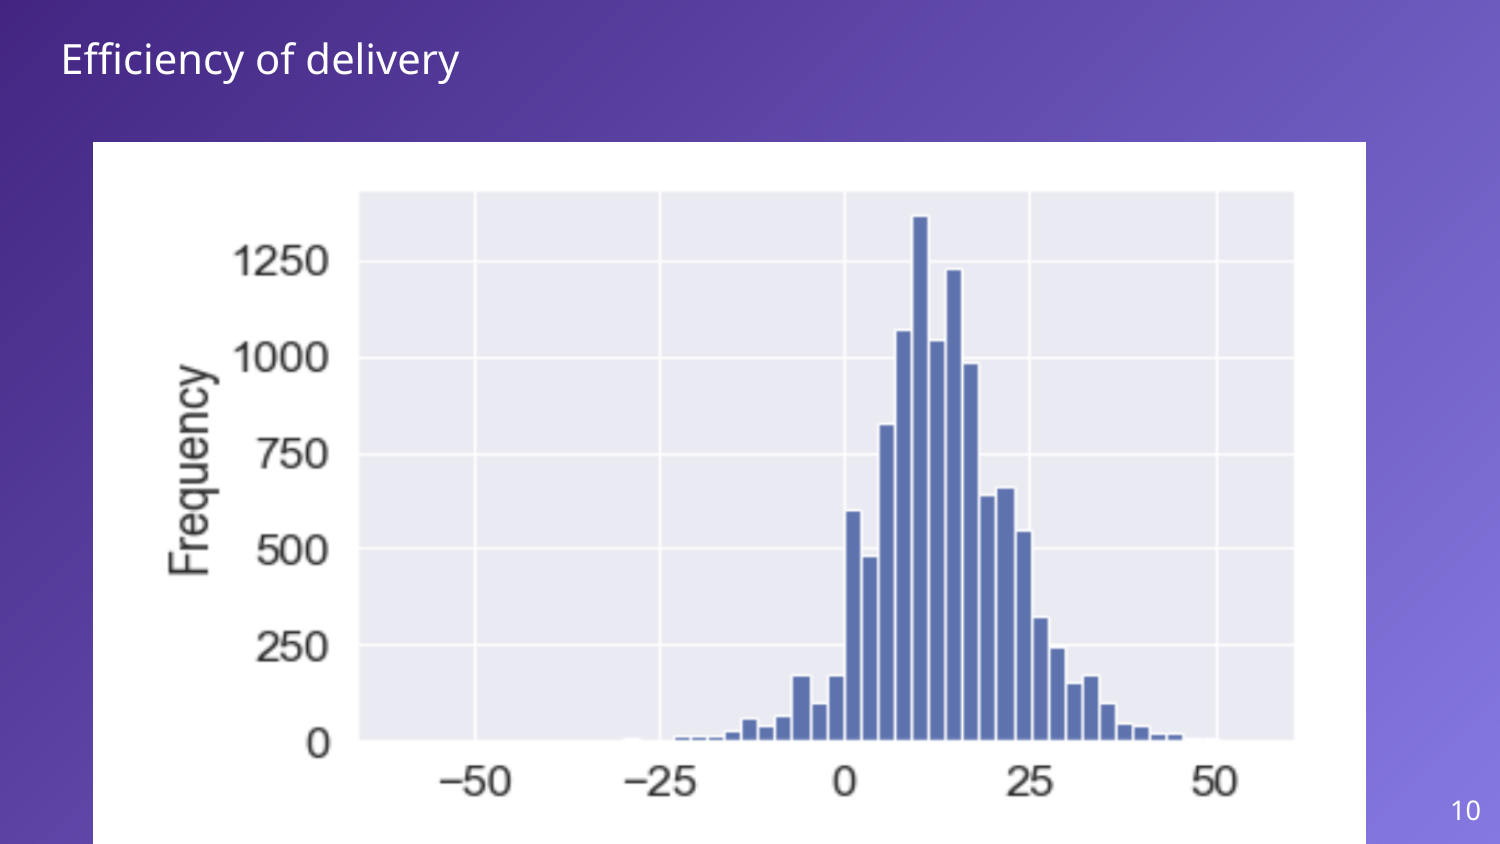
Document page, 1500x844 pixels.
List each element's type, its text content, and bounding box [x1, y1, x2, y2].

slide_number ‹#› [1391, 779, 1482, 844]
picture [93, 142, 1366, 844]
text_box Efficiency of delivery [45, 17, 1461, 98]
